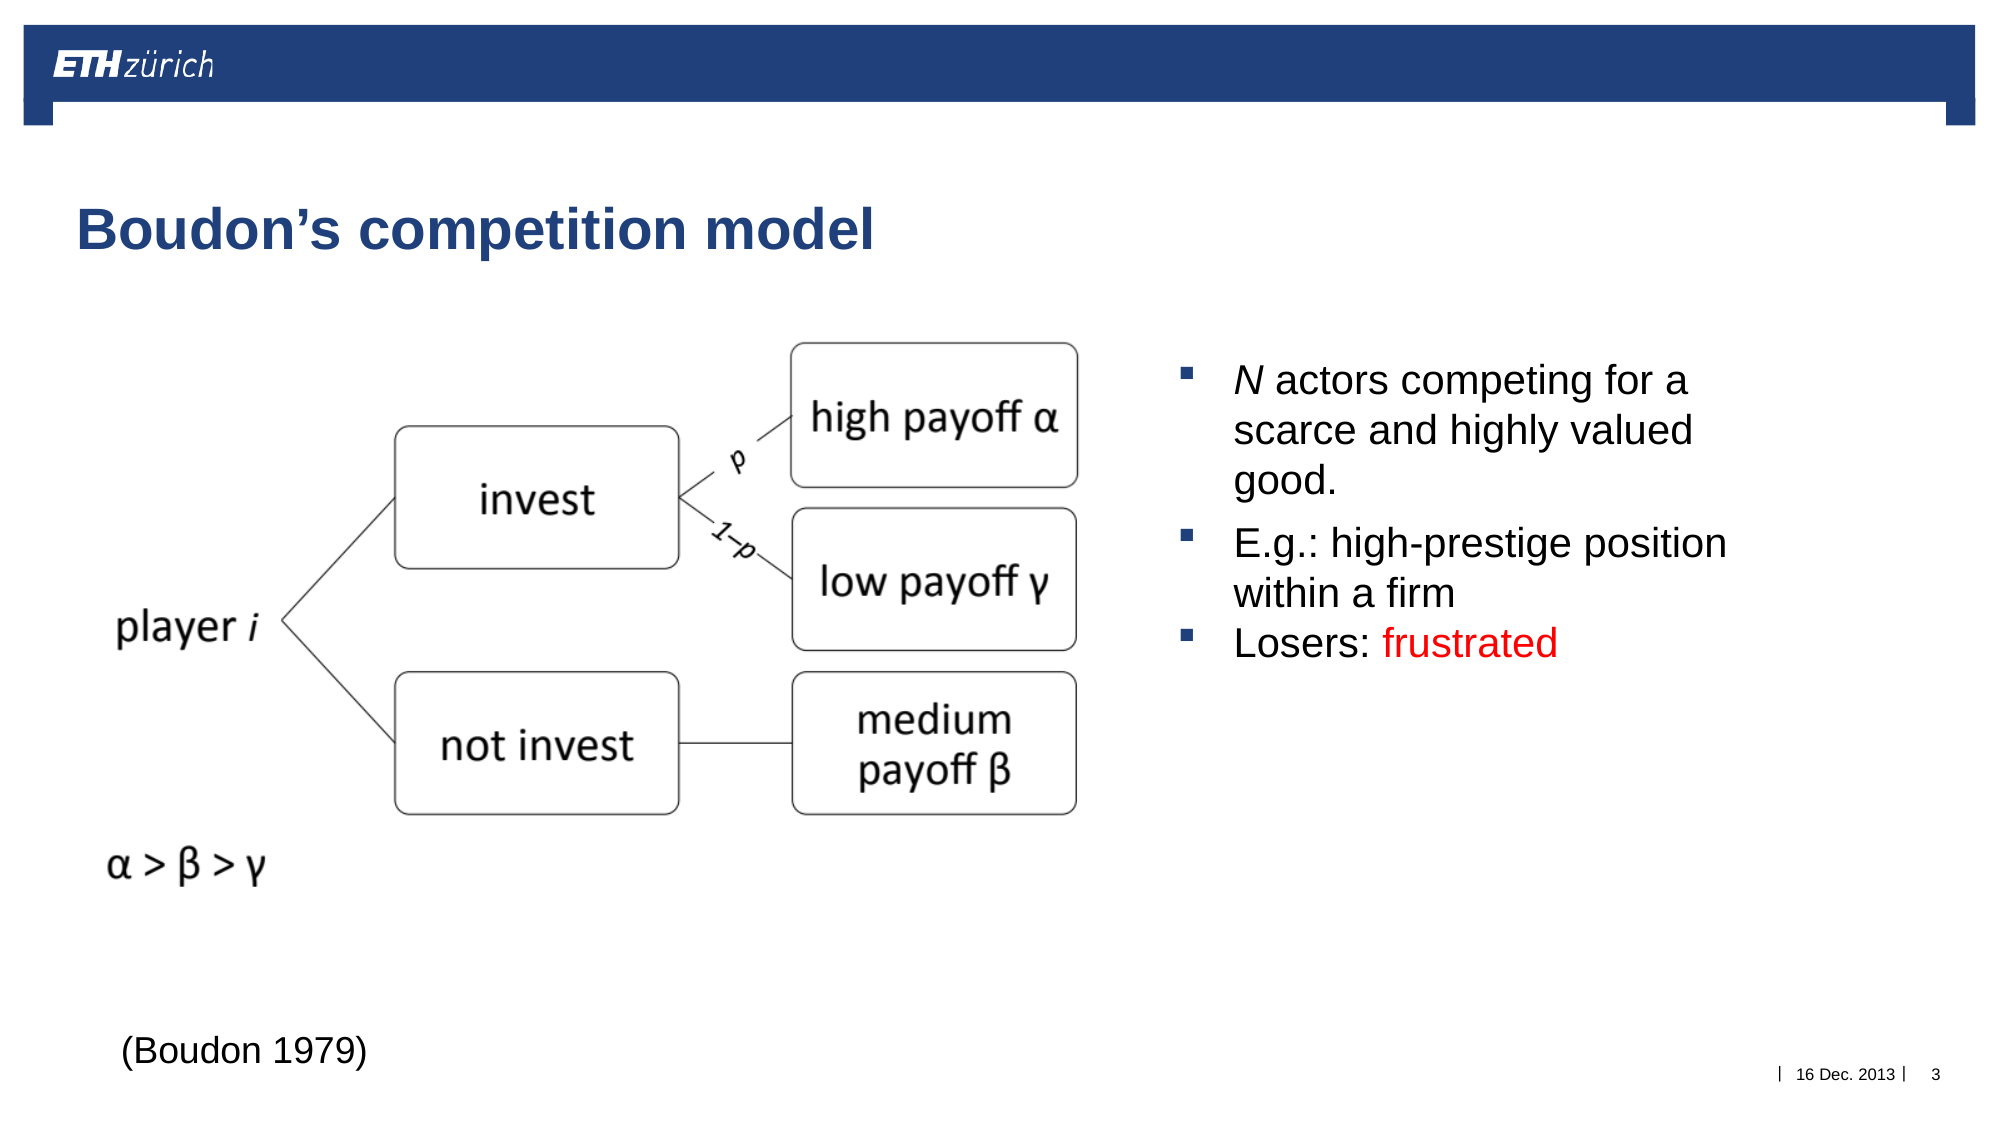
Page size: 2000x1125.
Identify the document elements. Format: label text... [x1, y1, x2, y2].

picture [79, 325, 1100, 905]
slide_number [1775, 1034, 1916, 1112]
title Boudon’s competition model [53, 101, 1946, 262]
slide_number 3 [1916, 1034, 1966, 1112]
text_box N actors competing for a scarce and highly valued good. E.g.: high-prestige position within a firm Losers: frustrated [1162, 345, 1821, 764]
text_box (Boudon 1979) [106, 1018, 384, 1124]
